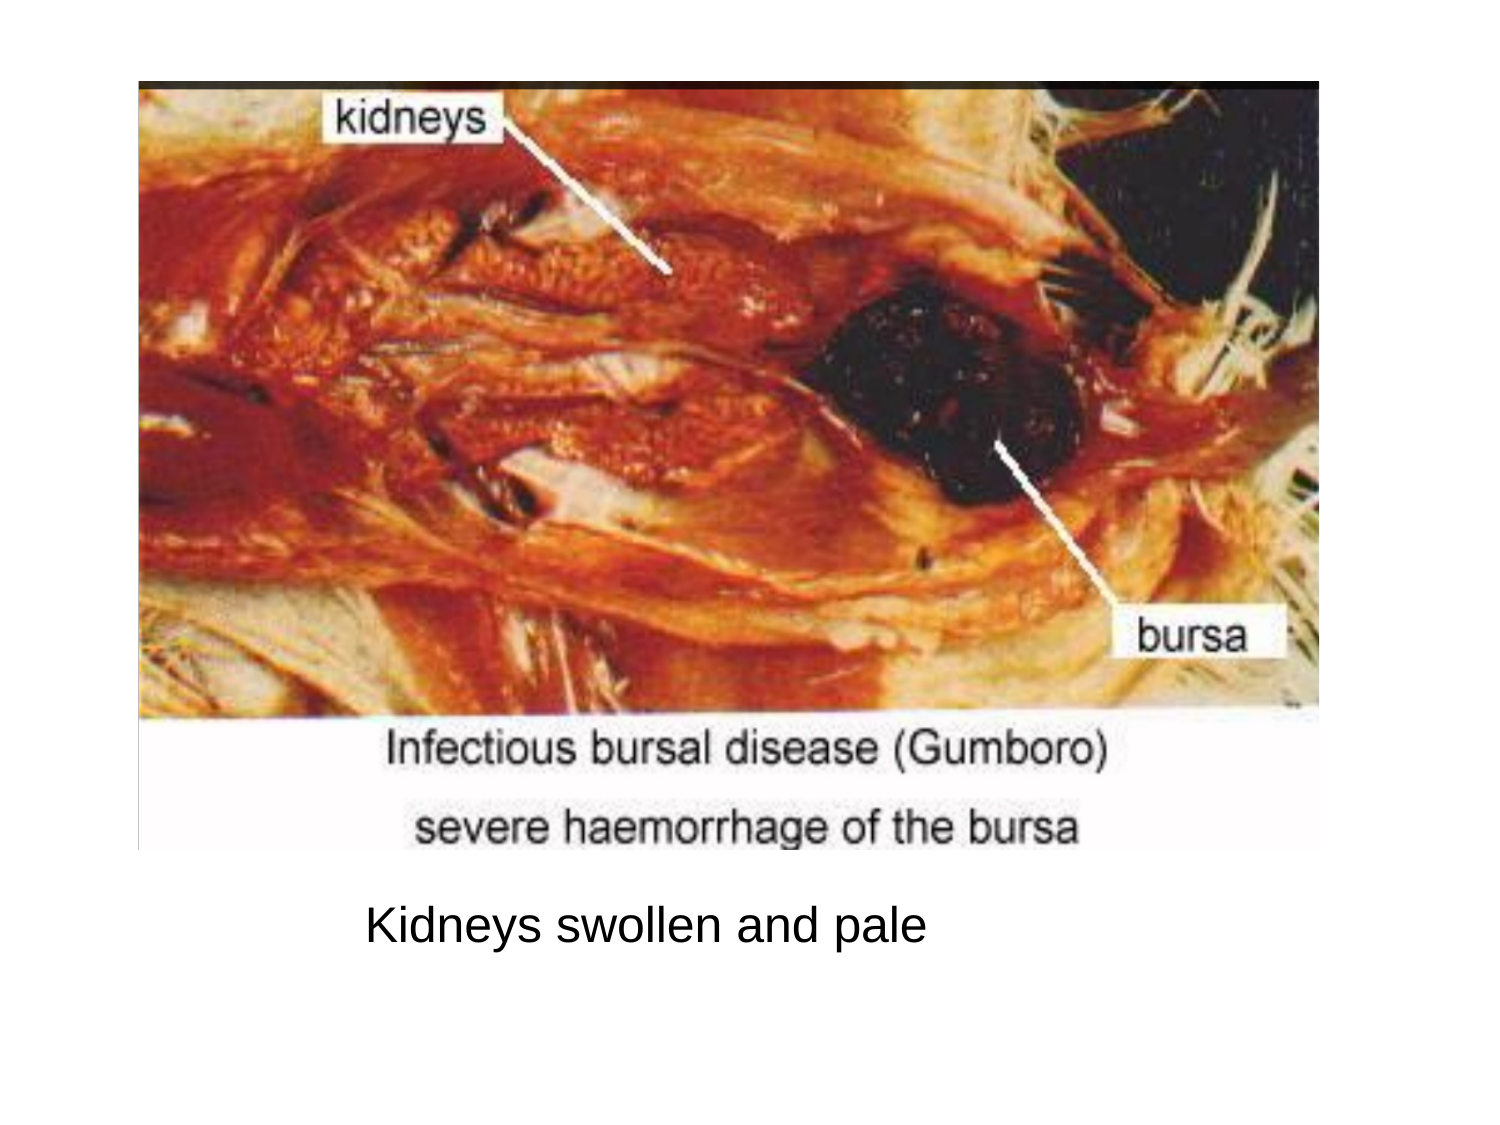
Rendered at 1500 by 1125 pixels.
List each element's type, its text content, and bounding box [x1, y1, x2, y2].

picture [138, 81, 1320, 851]
text_box Kidneys swollen and pale [350, 885, 1363, 961]
